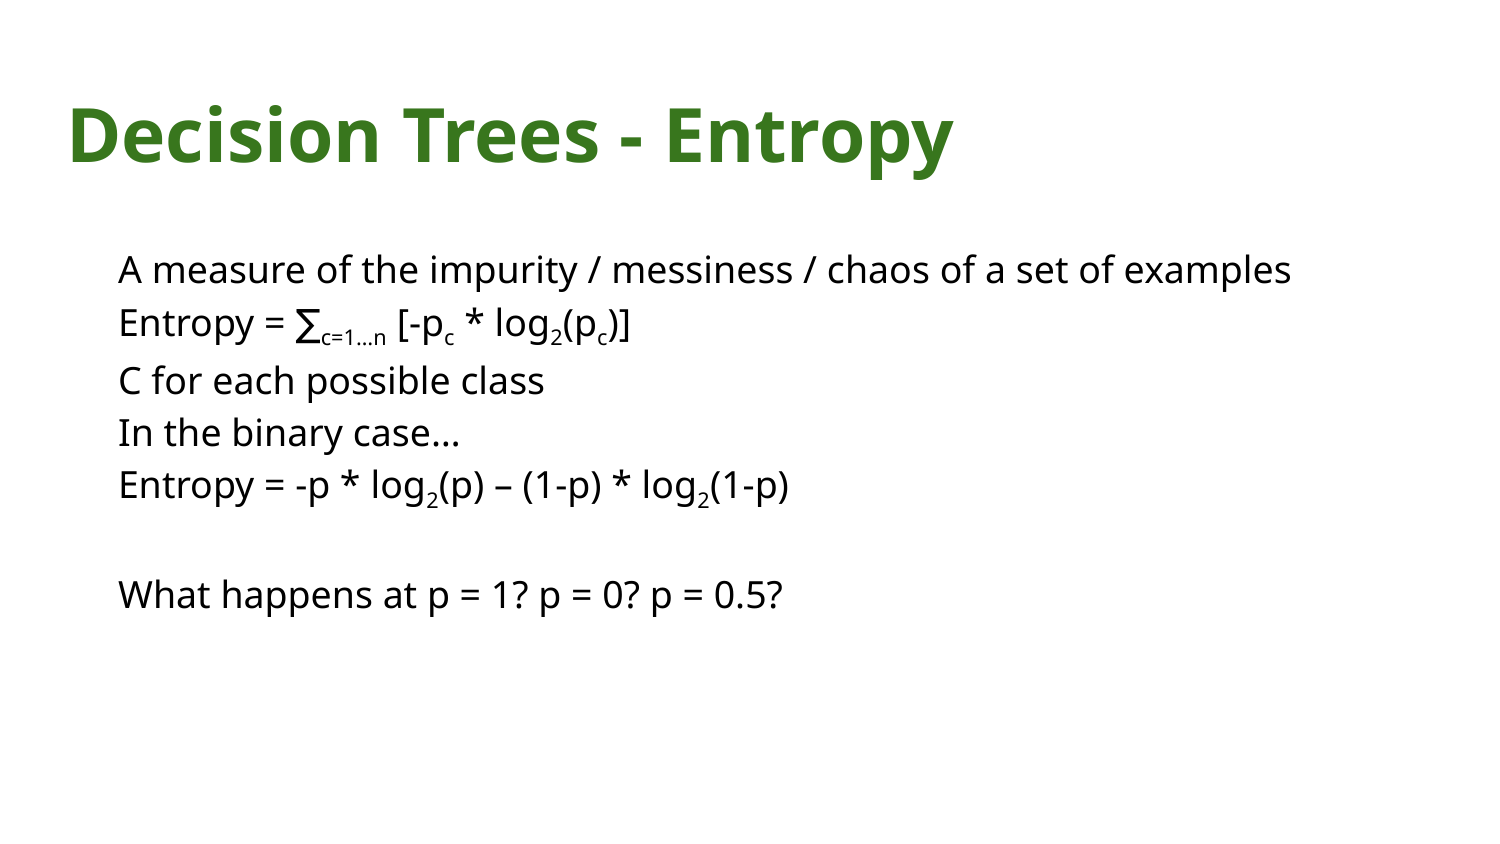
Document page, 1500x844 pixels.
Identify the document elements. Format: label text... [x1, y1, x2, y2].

title Decision Trees - Entropy [51, 72, 1449, 167]
list A measure of the impurity / messiness / chaos of a set of examples Entropy = ∑c=1…n [-pc * log2(pc)] C for each possible class In the binary case… Entropy = -p * log2(p) – (1-p) * log2(1-p) What happens at p = 1? p = 0? p = 0.5? [103, 224, 1397, 844]
